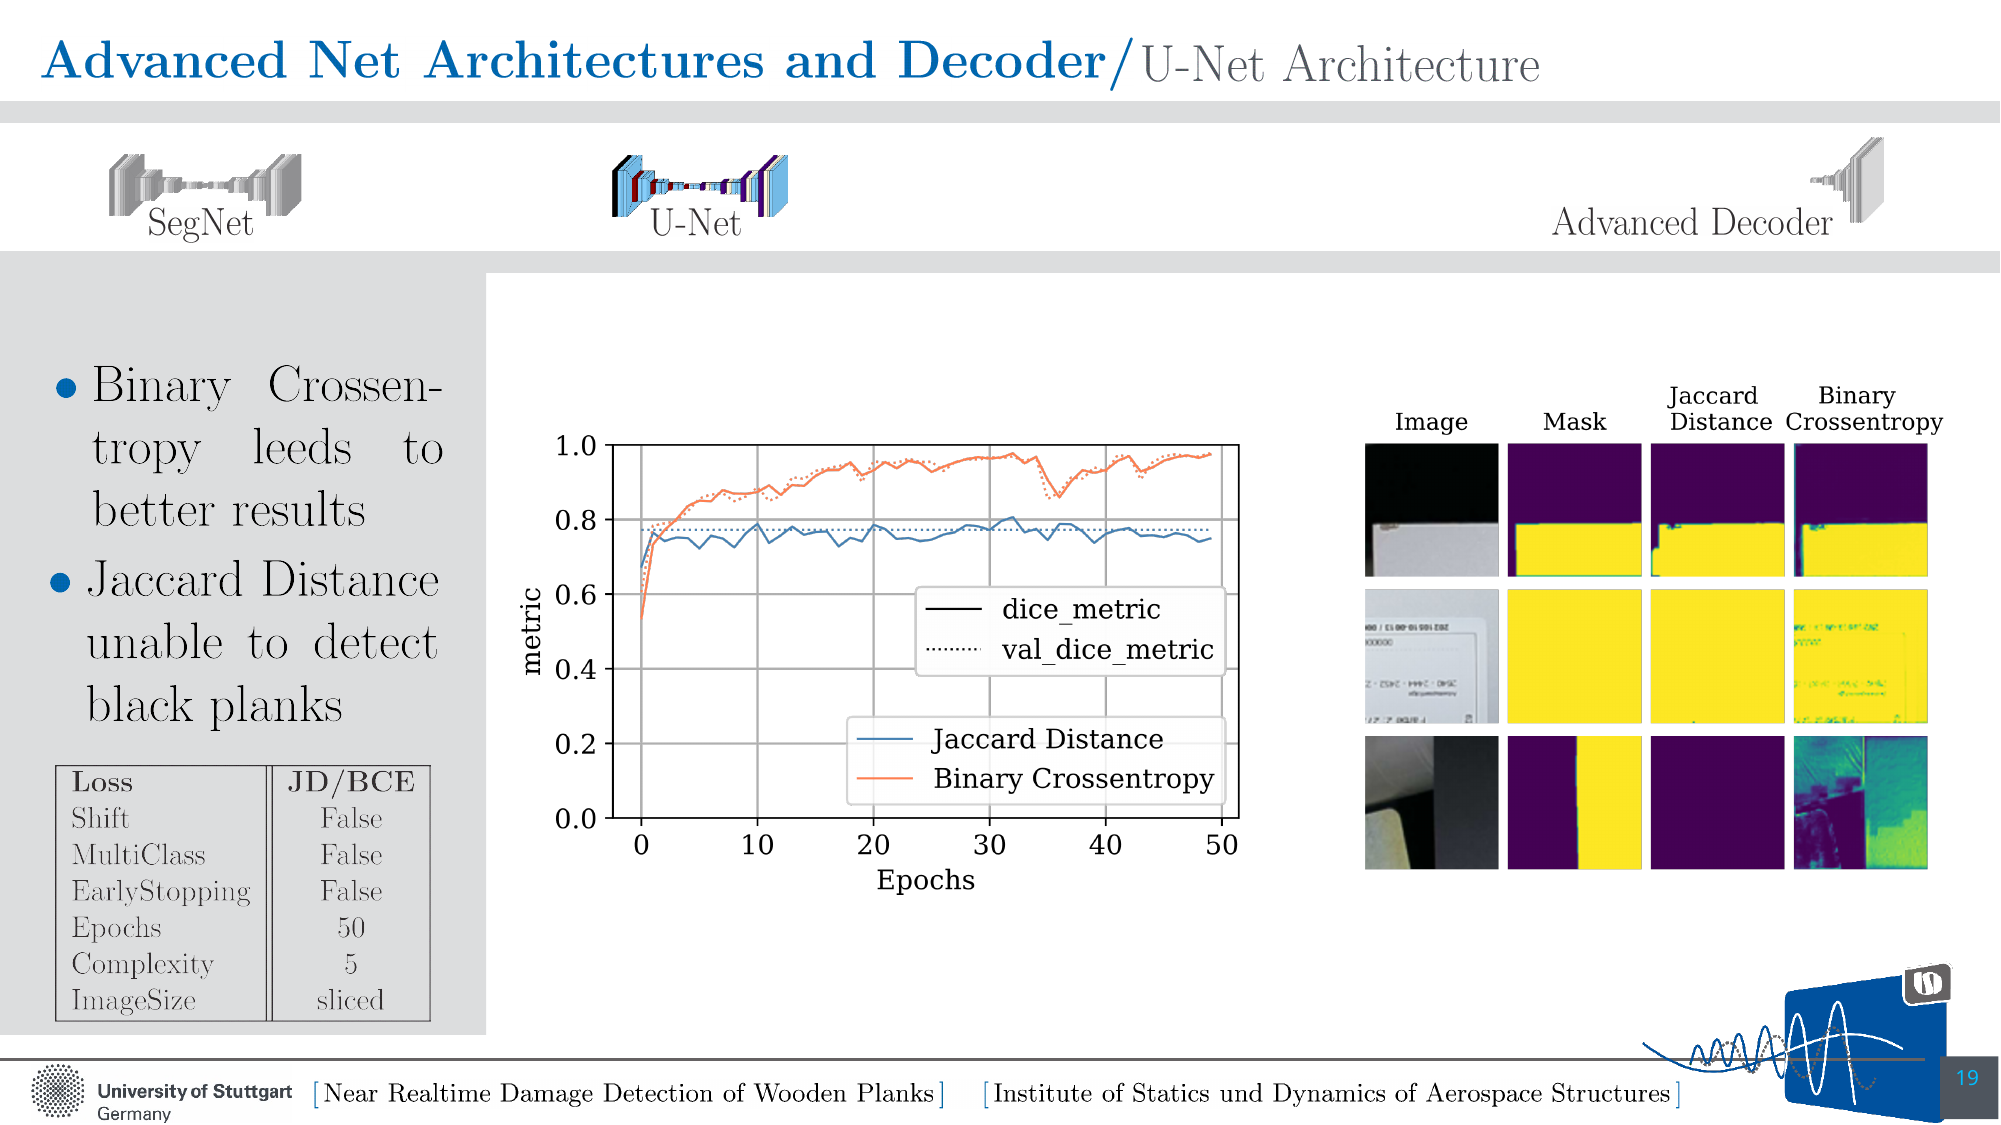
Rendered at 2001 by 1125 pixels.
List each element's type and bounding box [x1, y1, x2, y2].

text_box [0, 251, 2000, 273]
picture [1348, 368, 1960, 887]
picture [503, 418, 1255, 912]
picture [55, 762, 434, 1022]
picture [1551, 136, 1887, 236]
picture [107, 154, 304, 243]
text_box [0, 101, 2000, 123]
picture [0, 961, 1953, 1123]
picture [41, 36, 1134, 92]
picture [609, 155, 790, 237]
text_box [0, 273, 487, 1035]
picture [54, 364, 443, 528]
picture [49, 558, 440, 732]
picture [1141, 43, 1540, 84]
